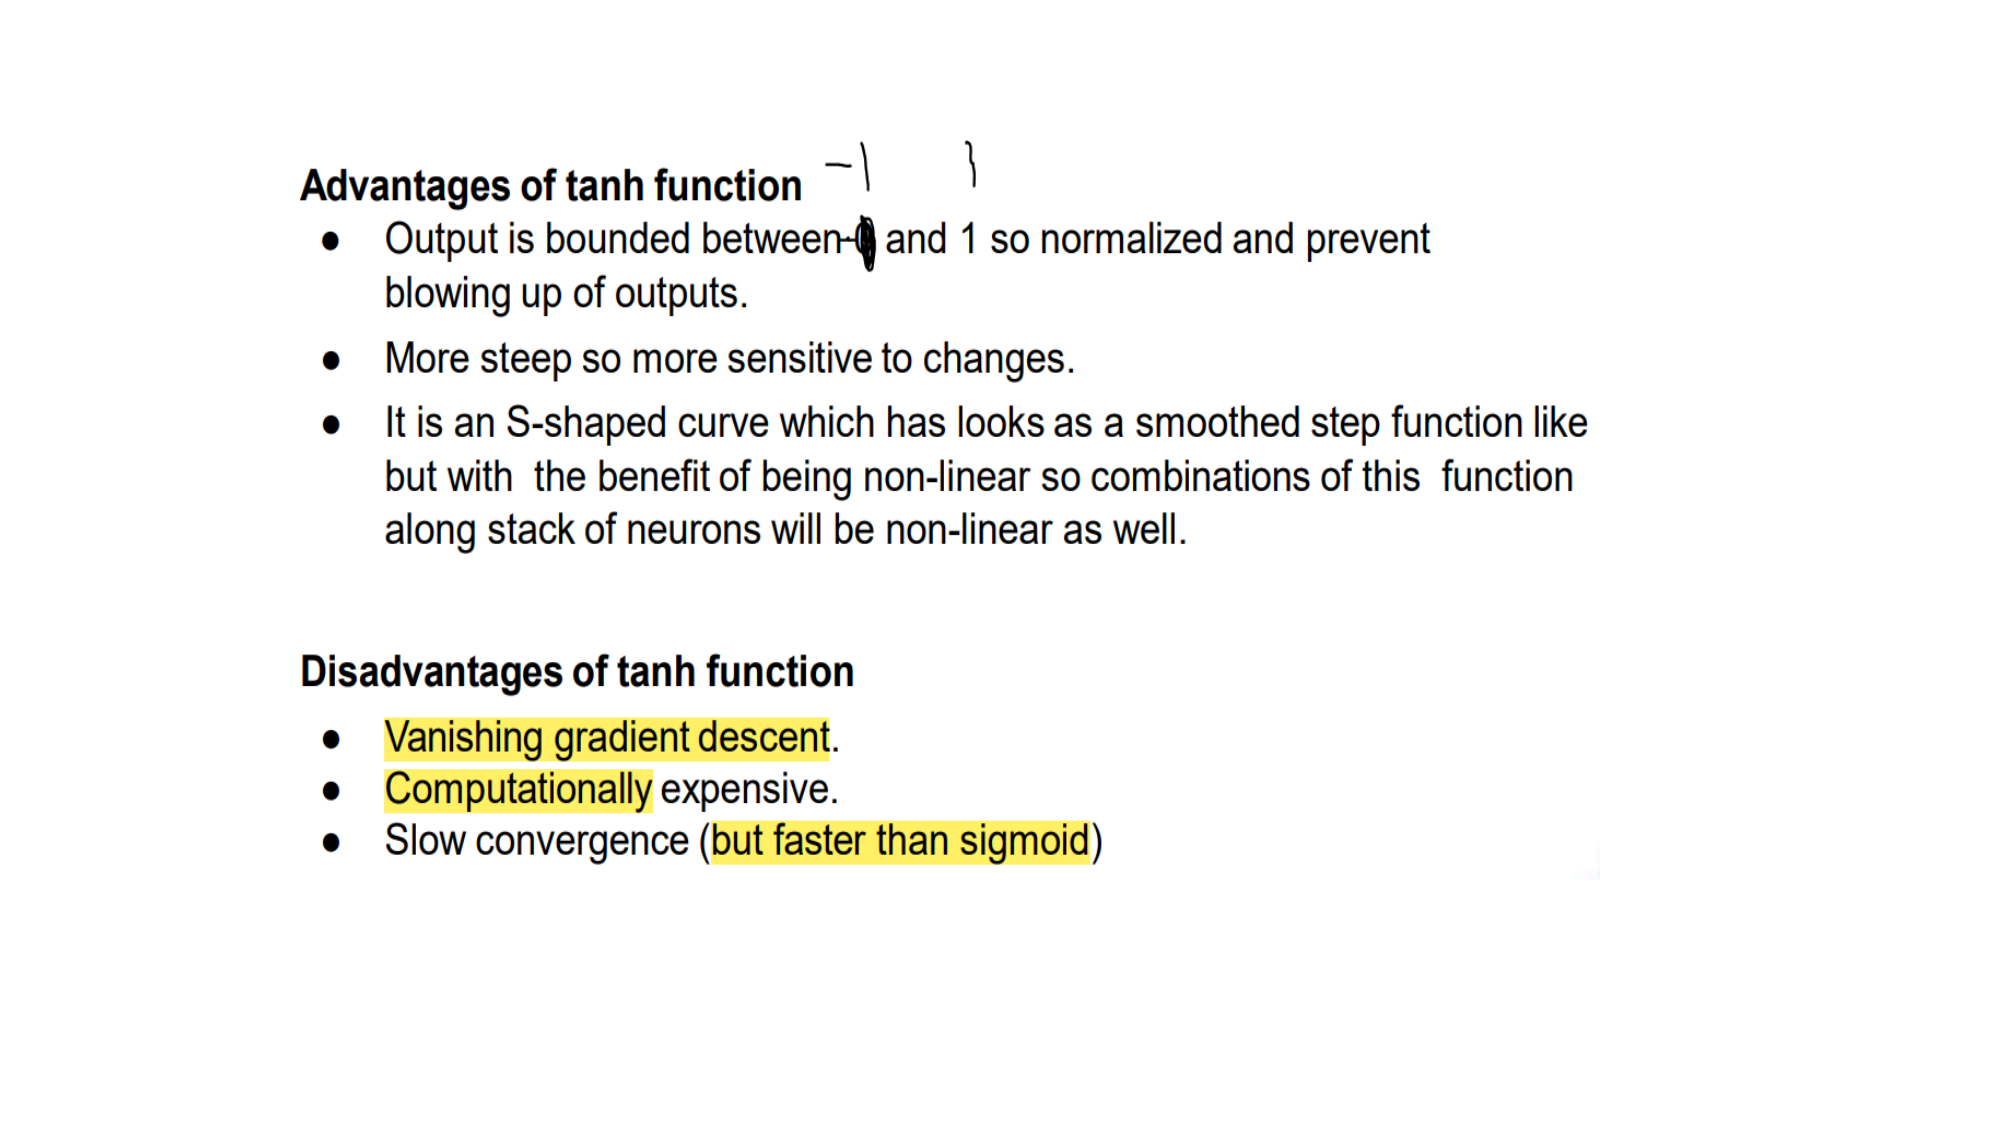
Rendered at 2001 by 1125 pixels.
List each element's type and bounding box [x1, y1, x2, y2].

picture [265, 140, 1600, 880]
